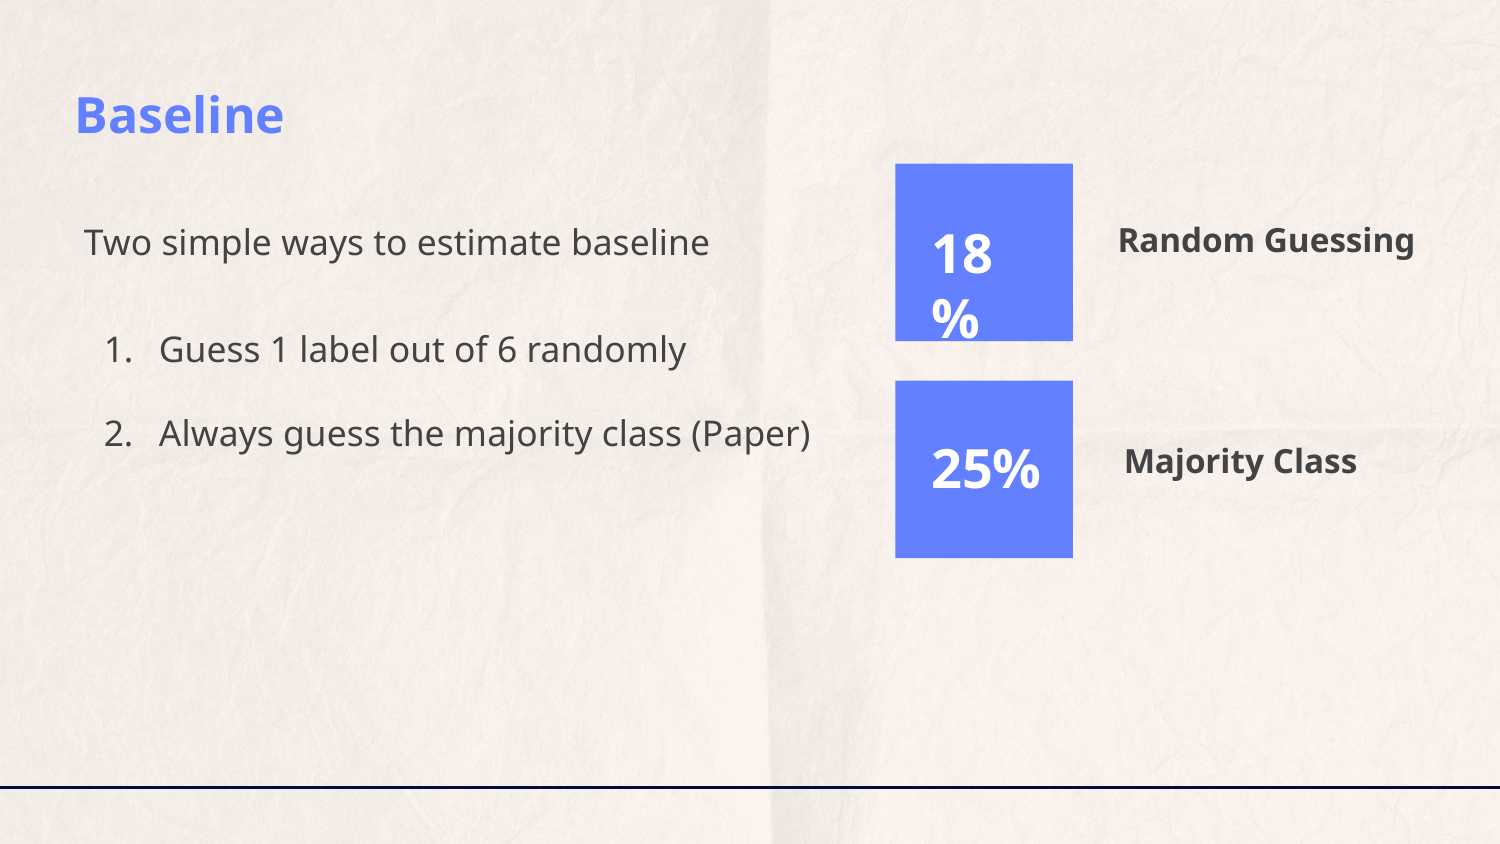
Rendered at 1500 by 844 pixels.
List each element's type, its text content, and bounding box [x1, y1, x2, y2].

text_box Baseline [59, 59, 833, 159]
subtitle Random Guessing [1102, 204, 1466, 292]
text_box 18% [915, 204, 1053, 365]
text_box [895, 380, 1073, 559]
text_box Two simple ways to estimate baseline Guess 1 label out of 6 randomly Always guess the majority class (Paper) [69, 205, 873, 469]
subtitle Majority Class [1108, 425, 1439, 514]
text_box [895, 163, 1073, 342]
text_box 25% [915, 418, 1074, 514]
